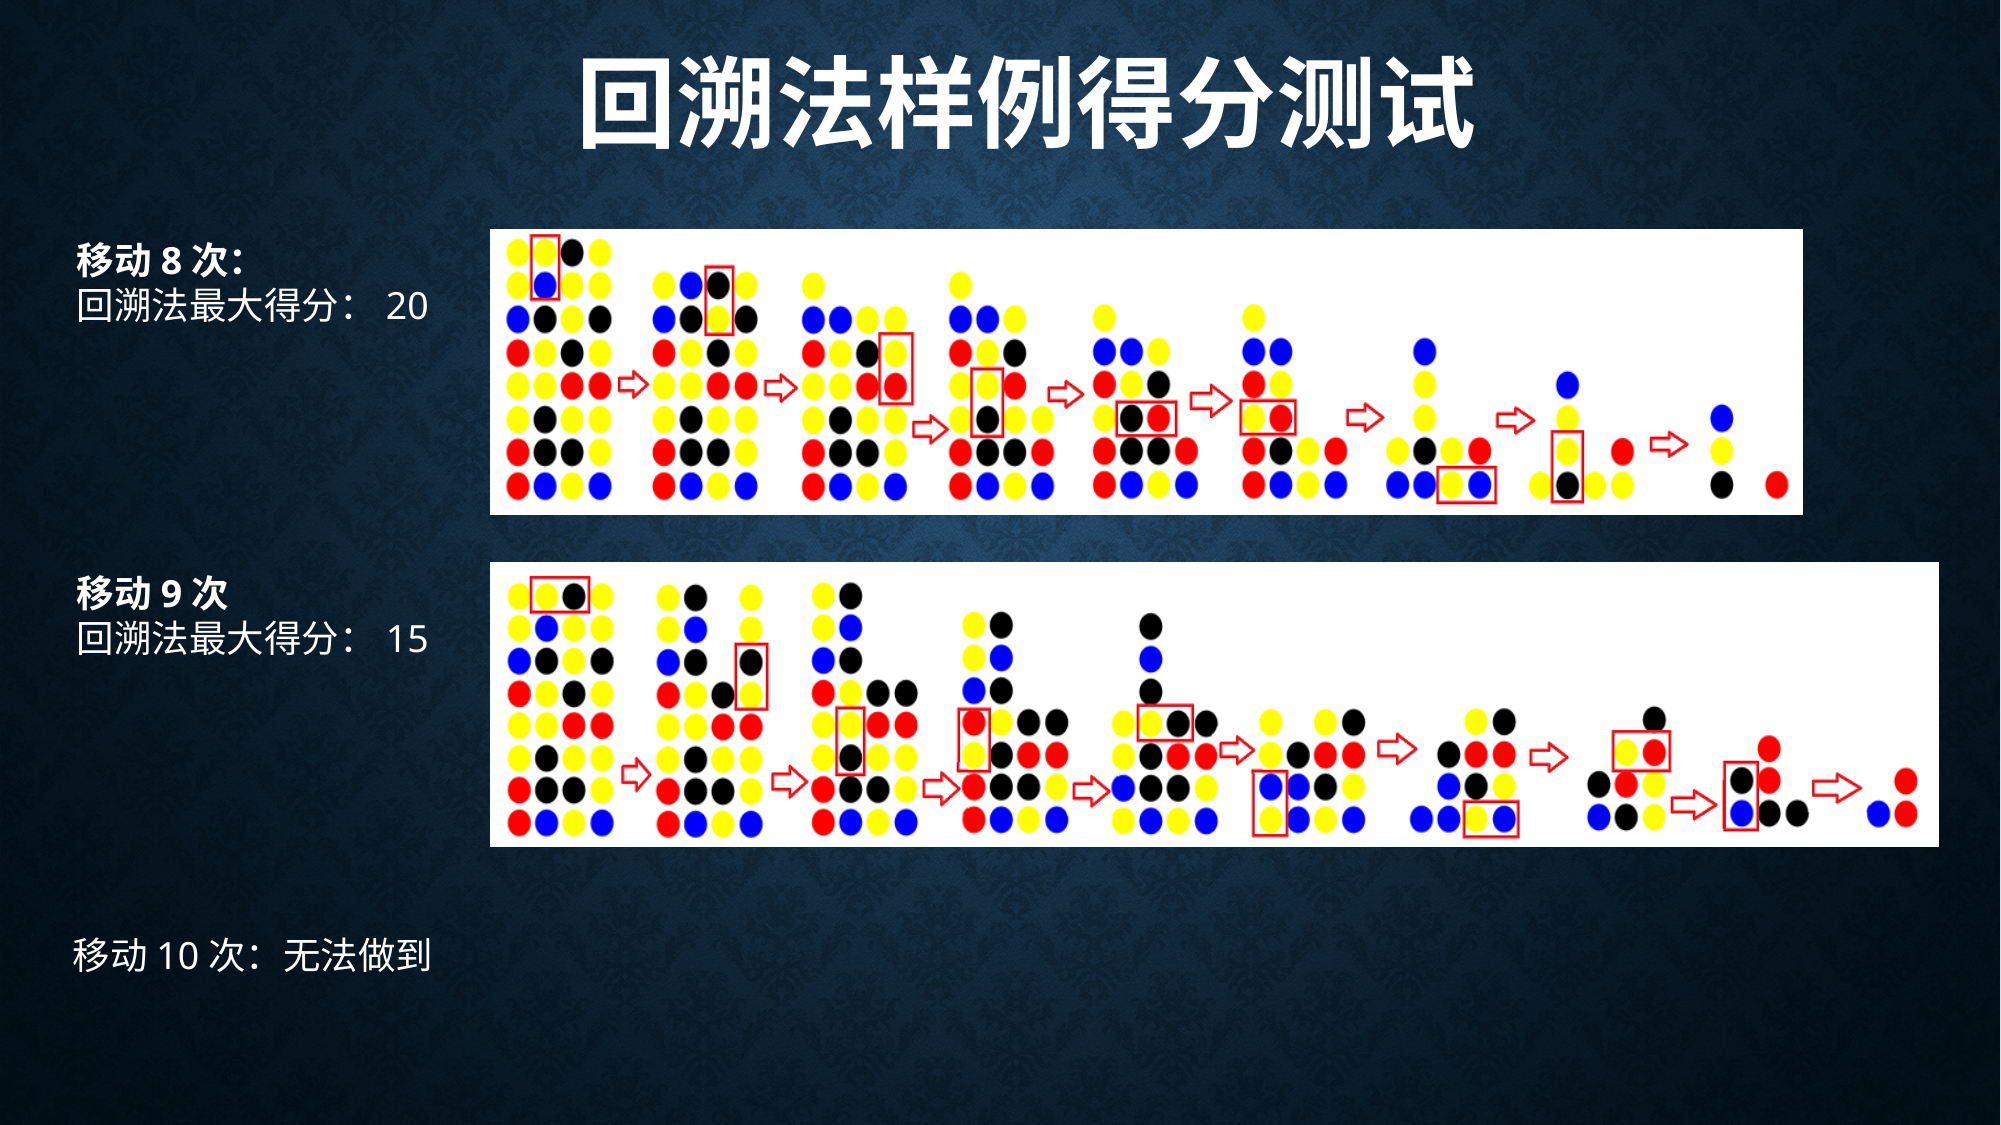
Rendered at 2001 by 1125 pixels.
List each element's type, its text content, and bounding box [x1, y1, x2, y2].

title 回溯法样例得分测试 [222, 38, 1831, 170]
picture [489, 561, 1939, 848]
text_box 移动8次： 回溯法最大得分：20 [62, 229, 444, 380]
text_box 移动10次：无法做到 [57, 924, 449, 985]
picture [489, 229, 1803, 515]
text_box 移动9次 回溯法最大得分：15 [62, 562, 444, 713]
